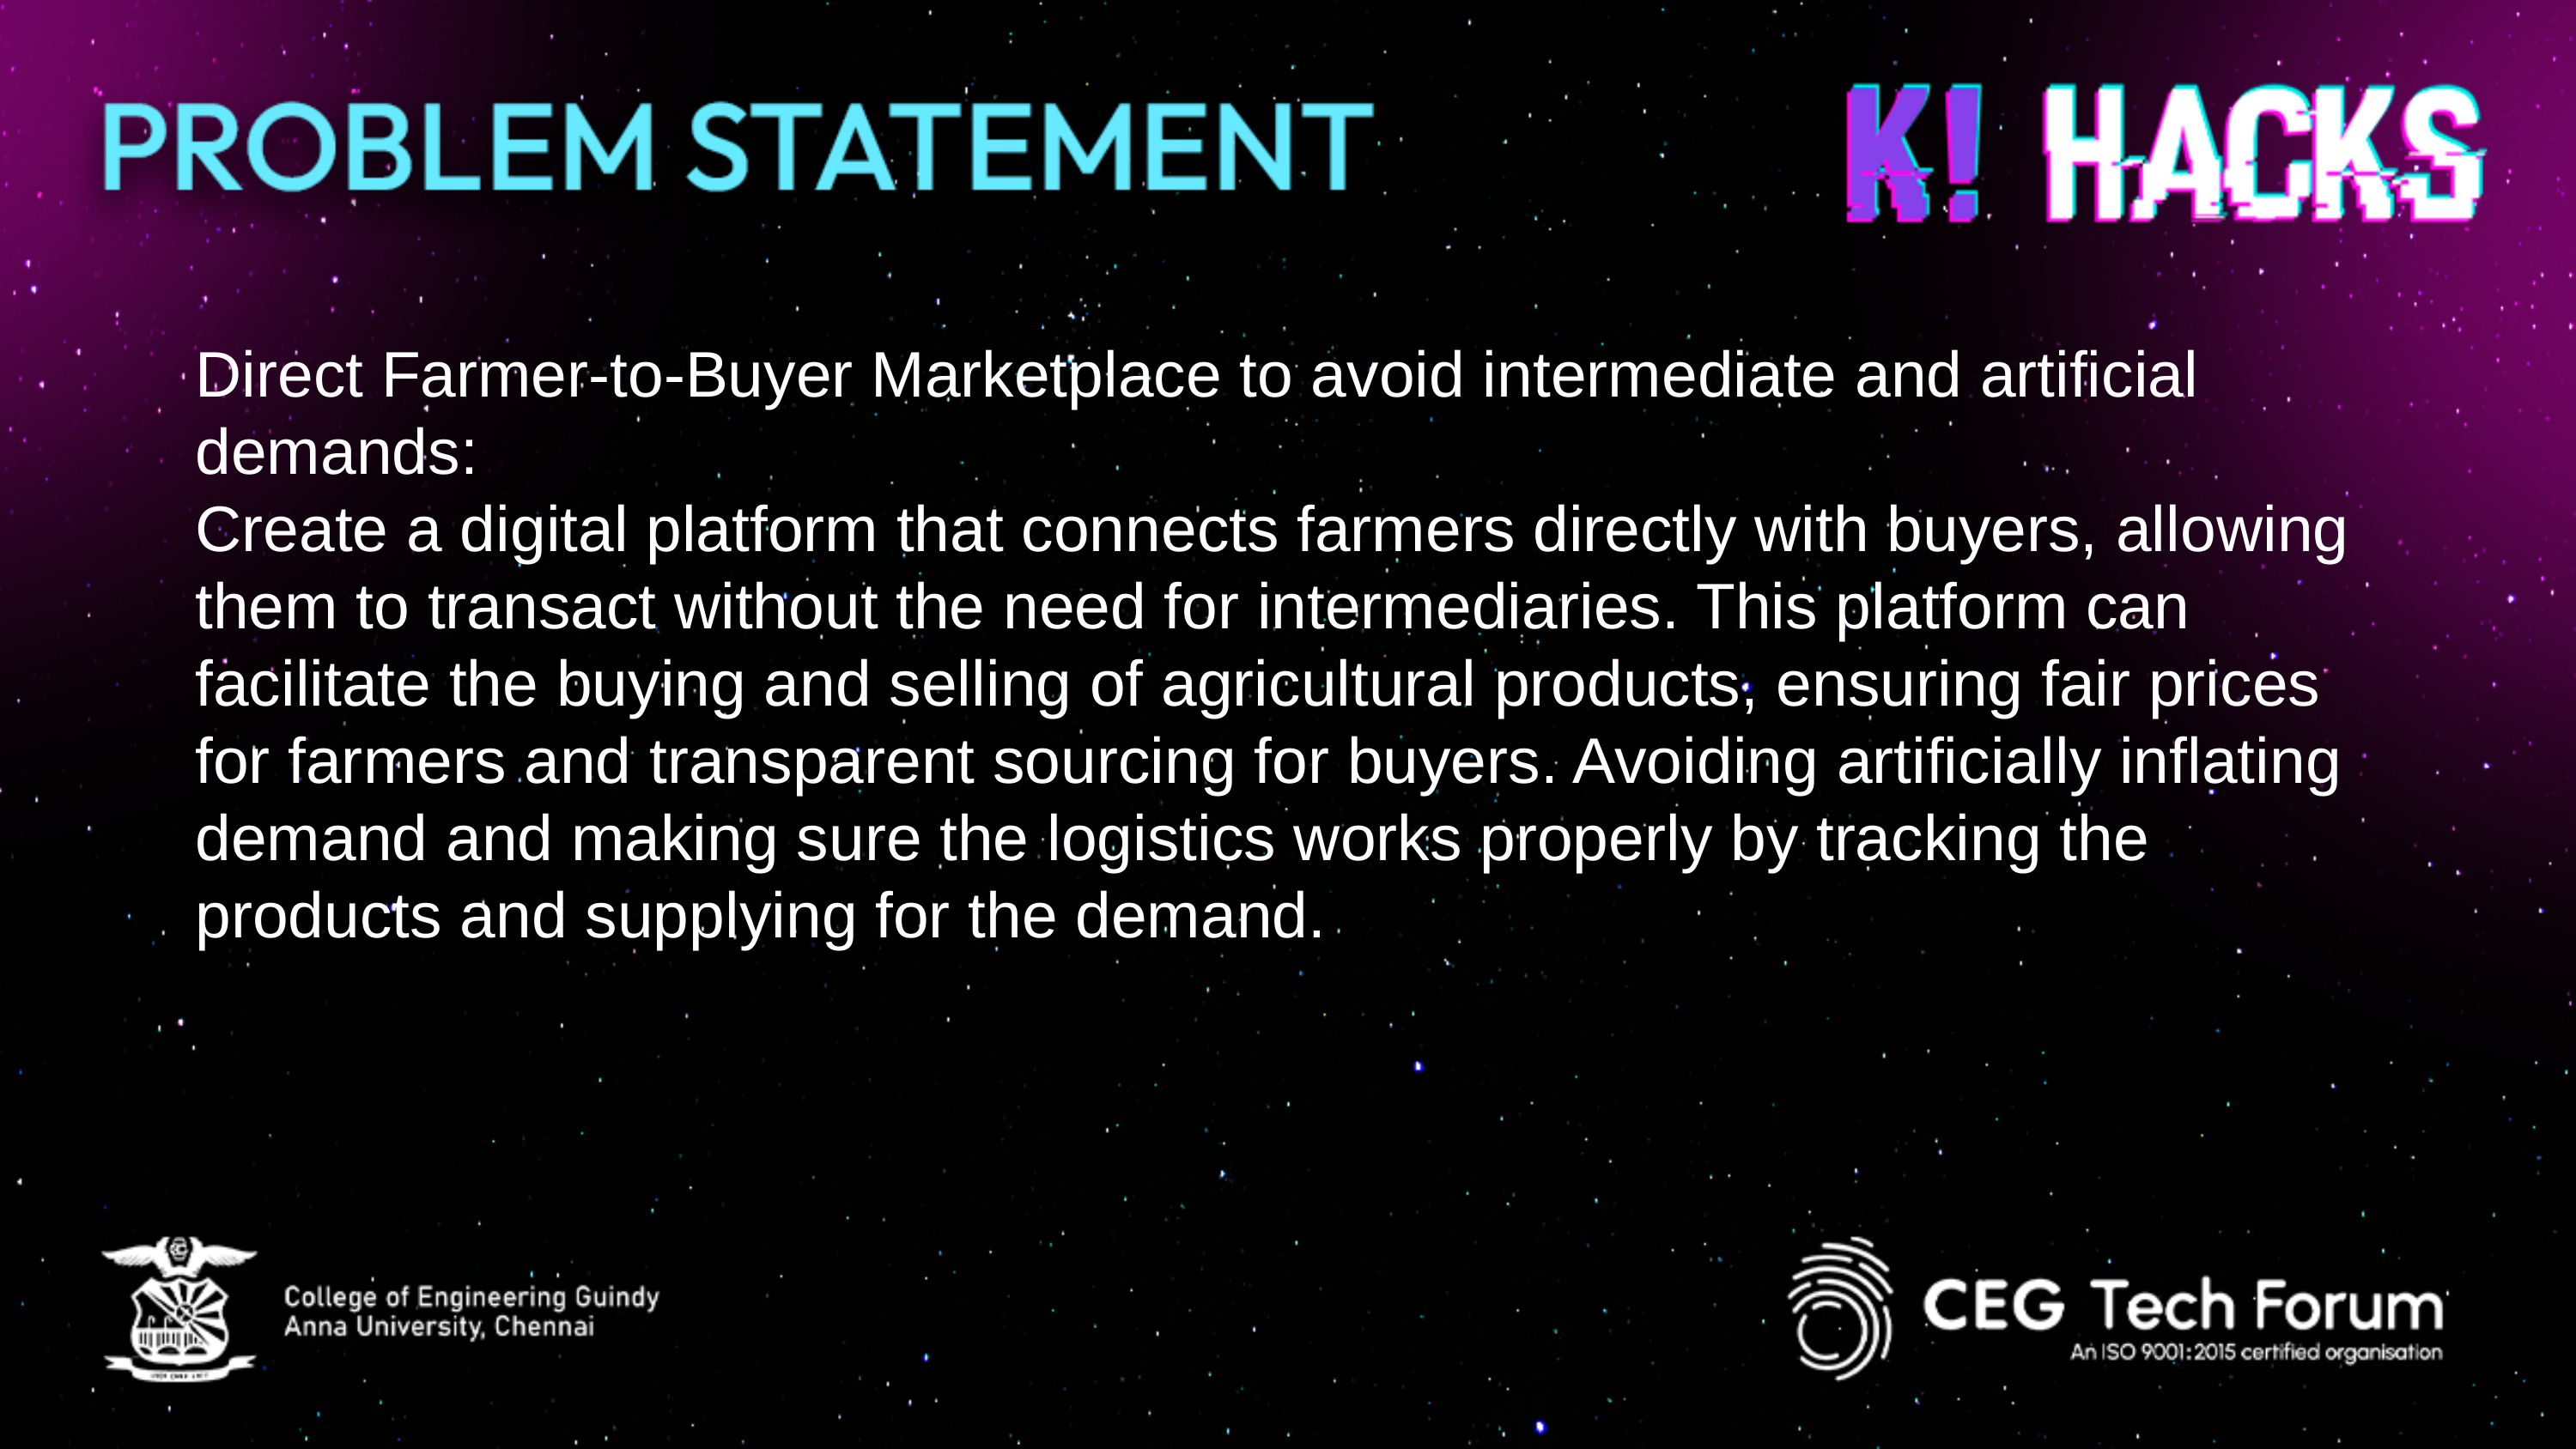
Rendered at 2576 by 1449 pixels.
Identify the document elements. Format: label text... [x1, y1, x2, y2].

text_box [0, 0, 2576, 1449]
text_box Direct Farmer-to-Buyer Marketplace to avoid intermediate and artificial demands: Create a digital platform that connects farmers directly with buyers, allowing them to transact without the need for intermediaries. This platform can facilitate the buying and selling of agricultural products, ensuring fair prices for farmers and transparent sourcing for buyers. Avoiding artificially inflating demand and making sure the logistics works properly by tracking the products and supplying for the demand. [195, 332, 2397, 951]
